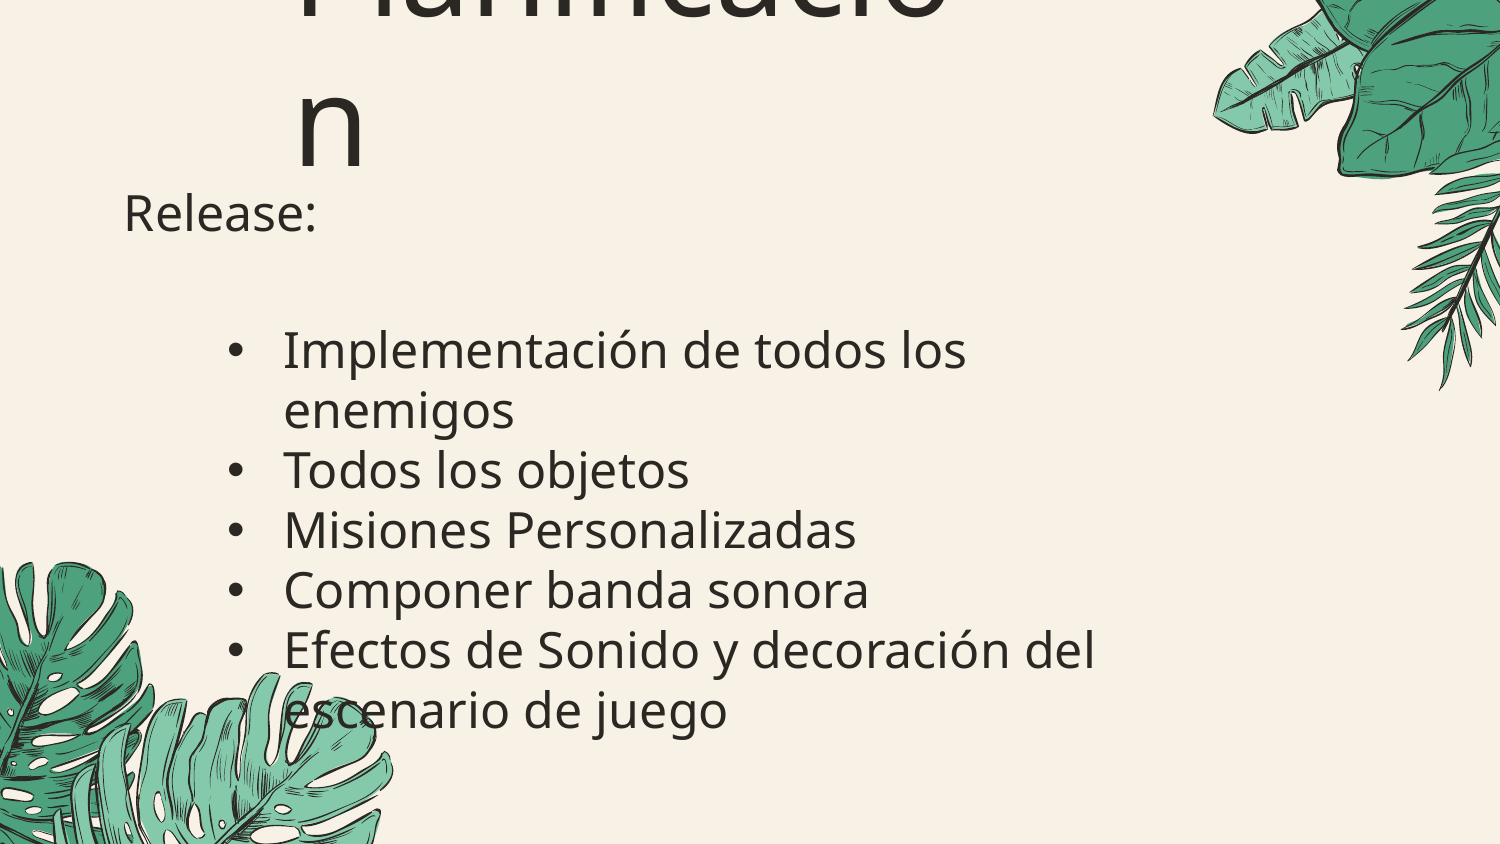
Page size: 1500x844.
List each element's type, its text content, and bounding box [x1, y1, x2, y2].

text_box Implementación de todos los enemigos Todos los objetos Misiones Personalizadas Componer banda sonora Efectos de Sonido y decoración del escenario de juego [189, 303, 1188, 620]
subtitle Release: [86, 166, 535, 247]
title Planificación [277, 55, 980, 207]
